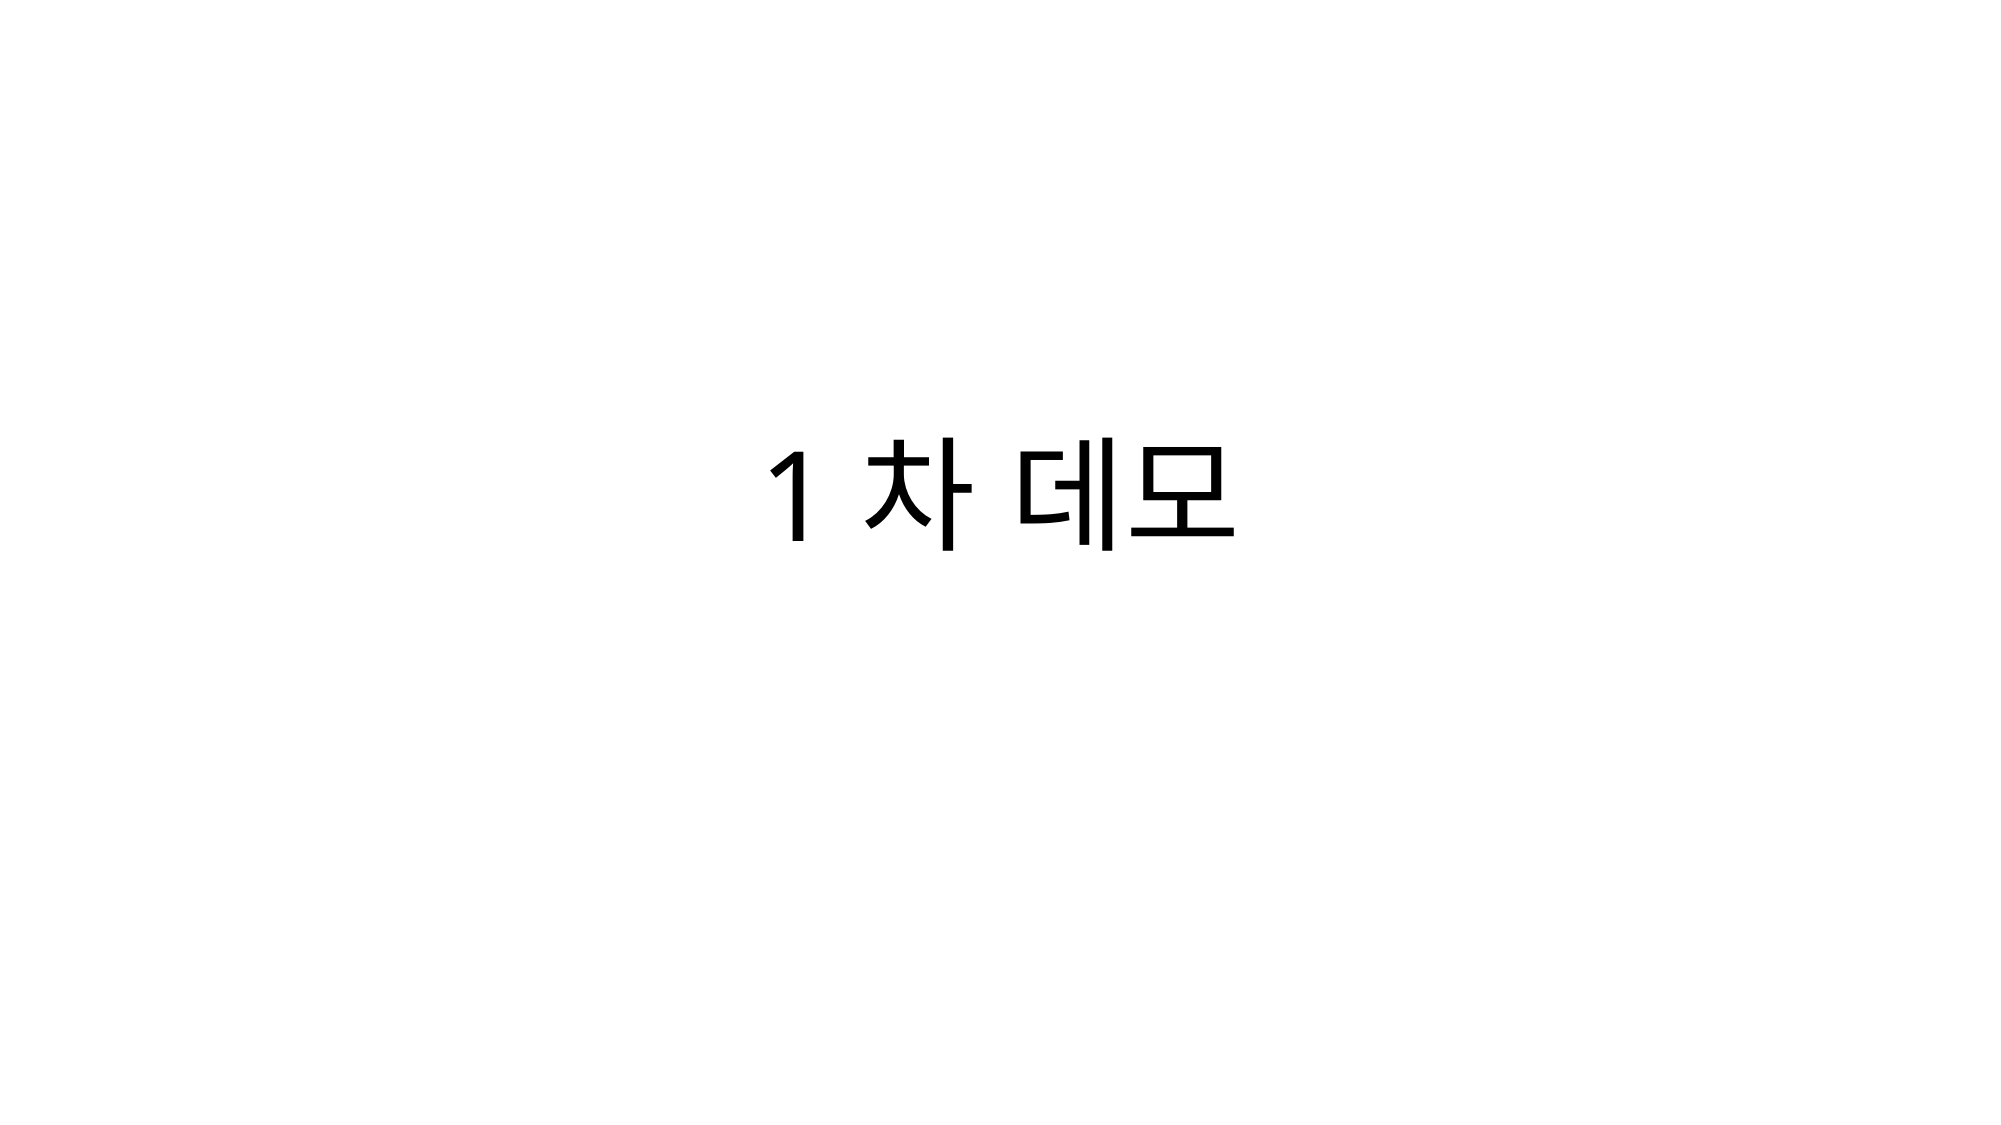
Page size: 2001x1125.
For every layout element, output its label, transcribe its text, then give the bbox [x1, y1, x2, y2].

title 1차 데모 [249, 184, 1750, 576]
